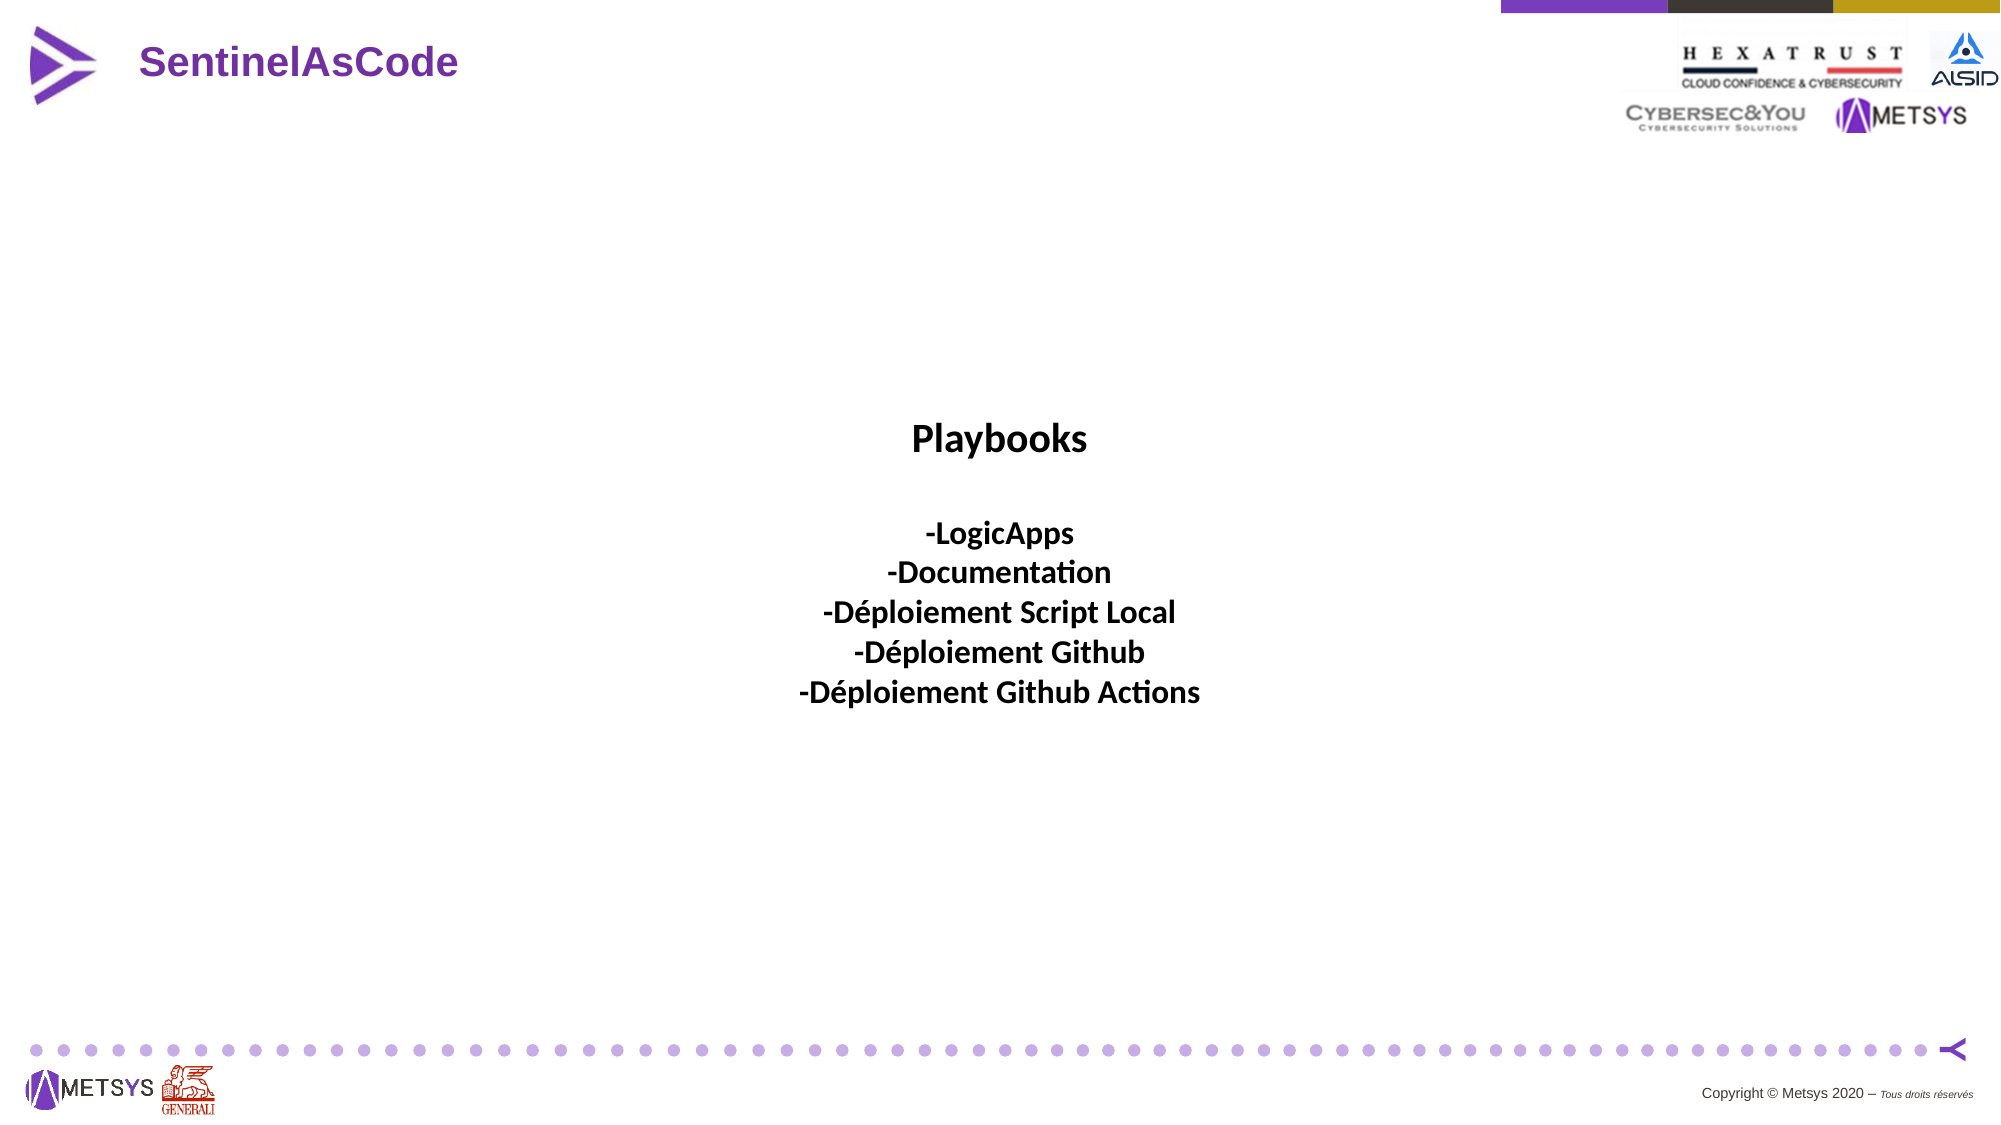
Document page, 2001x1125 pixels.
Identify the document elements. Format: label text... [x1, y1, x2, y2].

picture [25, 1070, 153, 1110]
picture [161, 1065, 215, 1115]
picture [30, 26, 98, 105]
text_box Playbooks -LogicApps -Documentation -Déploiement Script Local -Déploiement Github -Déploiement Github Actions [333, 403, 1667, 718]
text_box SentinelAsCode [124, 27, 475, 92]
picture [1621, 16, 2000, 133]
